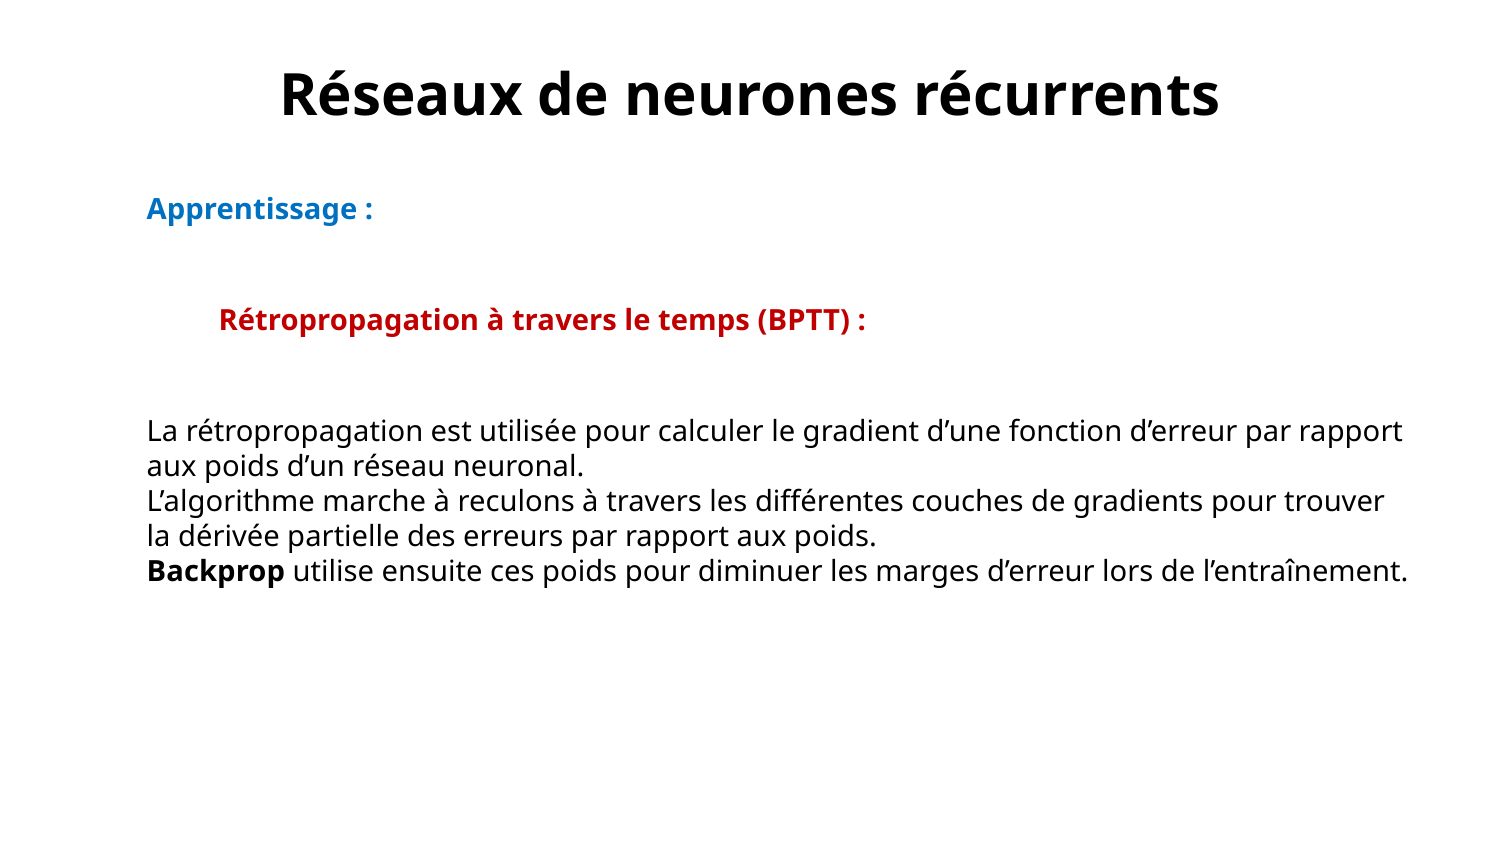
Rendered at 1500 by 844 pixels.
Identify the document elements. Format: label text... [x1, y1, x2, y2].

title Réseaux de neurones récurrents [75, 61, 1425, 123]
text_box La rétropropagation est utilisée pour calculer le gradient d’une fonction d’erreur par rapport aux poids d’un réseau neuronal. L’algorithme marche à reculons à travers les différentes couches de gradients pour trouver la dérivée partielle des erreurs par rapport aux poids. Backprop utilise ensuite ces poids pour diminuer les marges d’erreur lors de l’entraînement. [131, 405, 1425, 595]
text_box Apprentissage : [131, 183, 882, 233]
text_box Rétropropagation à travers le temps (BPTT) : [203, 294, 1120, 344]
